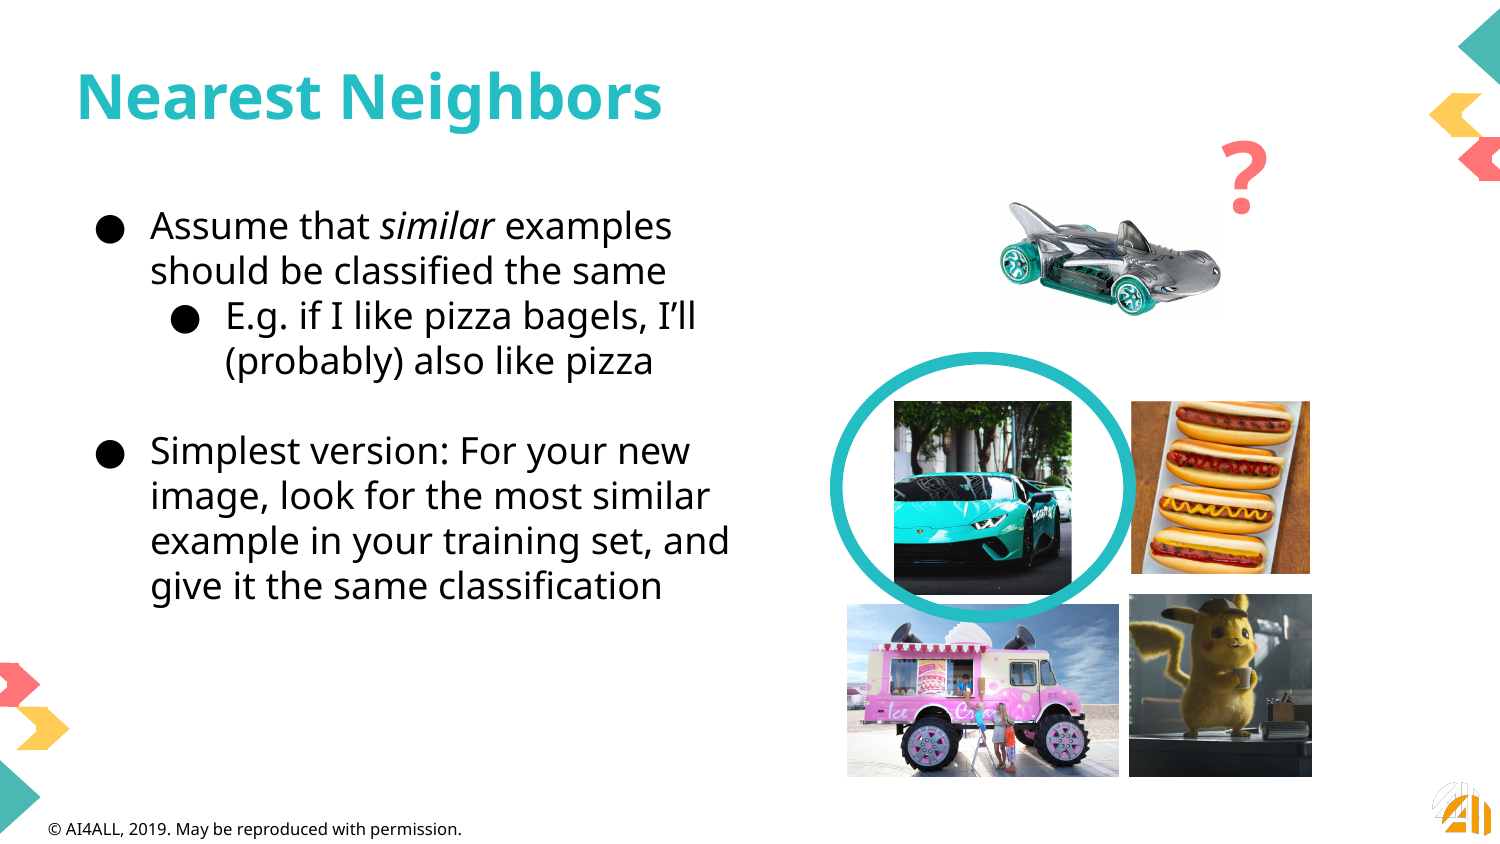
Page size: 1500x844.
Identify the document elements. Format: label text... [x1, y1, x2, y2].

list Assume that similar examples should be classified the same E.g. if I like pizza bagels, I’ll (probably) also like pizza Simplest version: For your new image, look for the most similar example in your training set, and give it the same classification [75, 157, 781, 707]
text_box ? [1206, 98, 1296, 238]
text_box [836, 358, 1129, 587]
title Nearest Neighbors [75, 56, 1296, 117]
picture [1132, 398, 1310, 577]
picture [893, 400, 1072, 595]
picture [846, 603, 1120, 777]
picture [1129, 594, 1312, 777]
picture [1000, 202, 1222, 316]
picture [1432, 782, 1491, 836]
